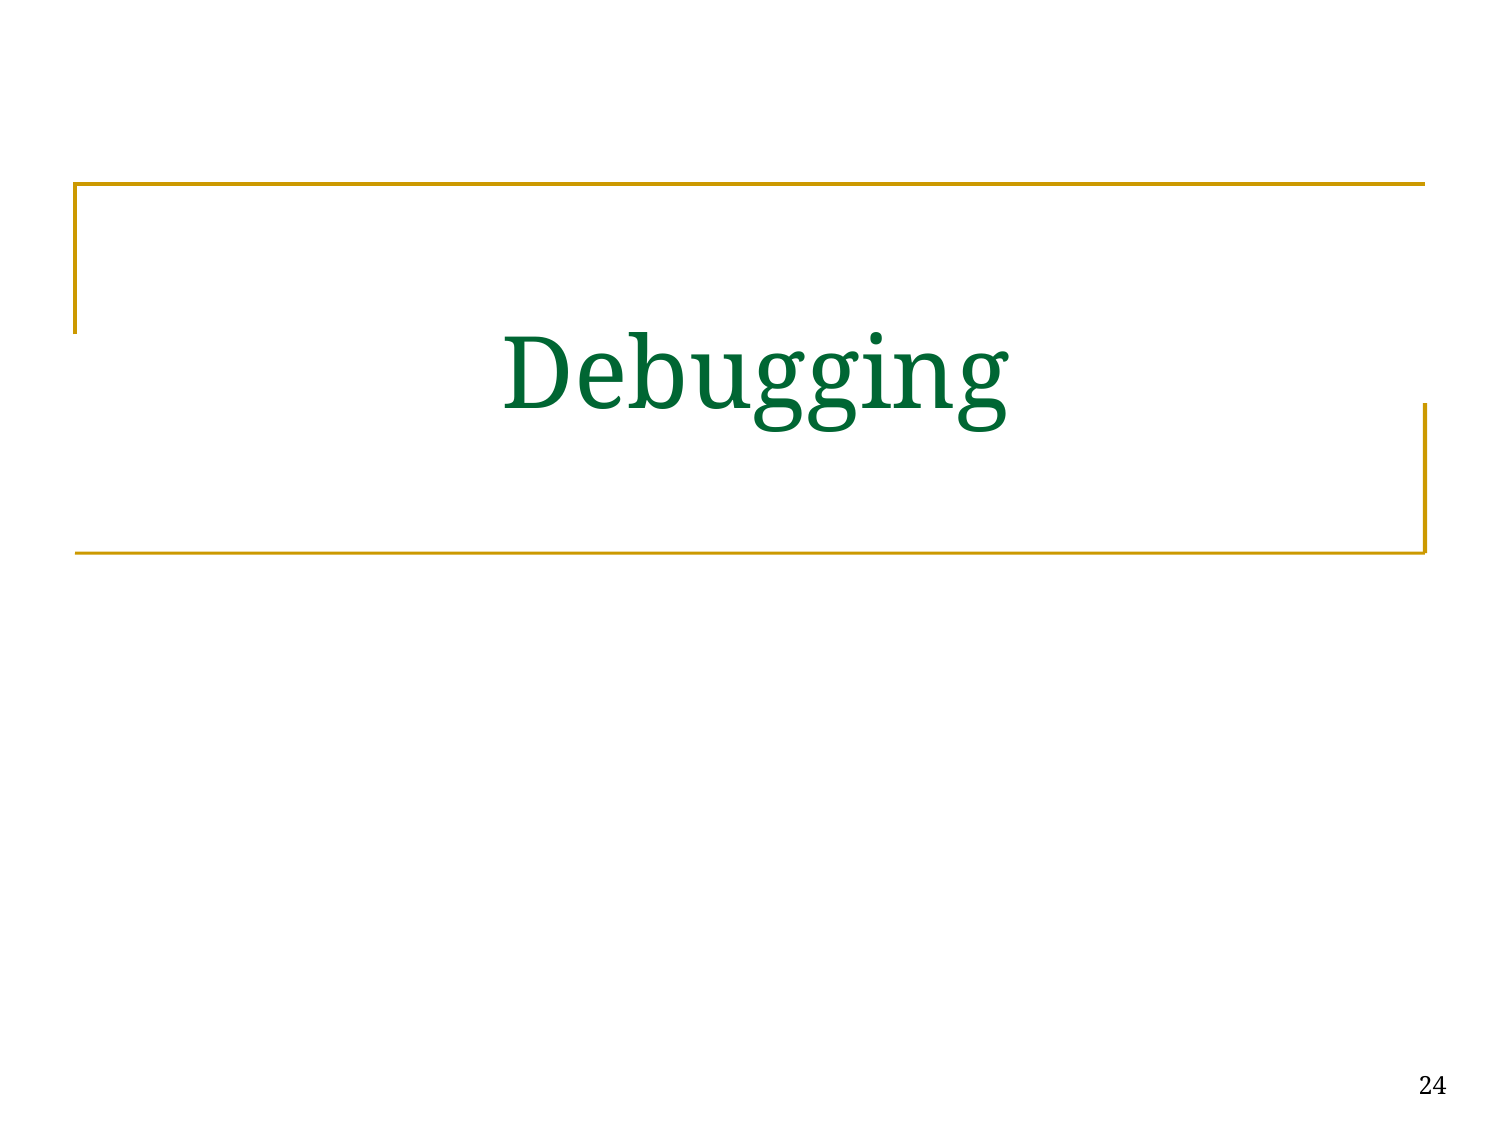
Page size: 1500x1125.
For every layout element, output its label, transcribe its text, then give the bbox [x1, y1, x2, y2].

slide_number 24 [1111, 1036, 1462, 1112]
title Debugging [75, 187, 1438, 550]
